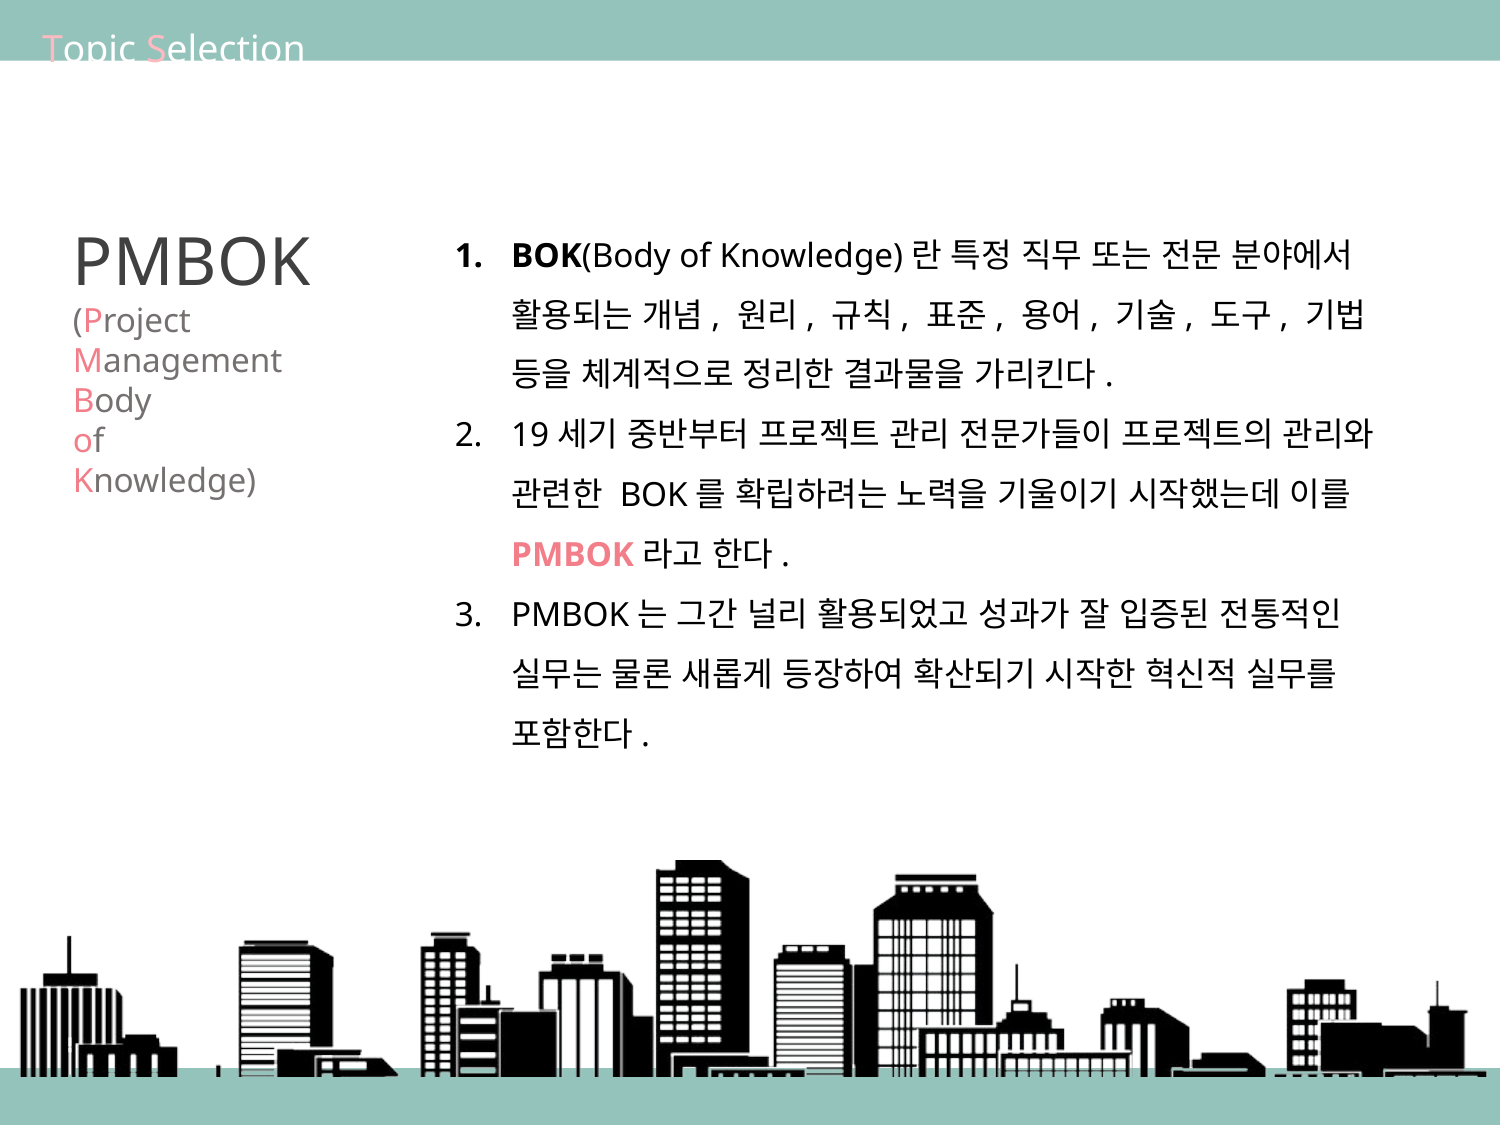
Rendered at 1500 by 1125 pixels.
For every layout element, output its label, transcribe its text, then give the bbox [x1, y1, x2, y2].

text_box BOK(Body of Knowledge)란 특정 직무 또는 전문 분야에서 활용되는 개념, 원리, 규칙, 표준, 용어, 기술, 도구, 기법 등을 체계적으로 정리한 결과물을 가리킨다. 19세기 중반부터 프로젝트 관리 전문가들이 프로젝트의 관리와 관련한 BOK를 확립하려는 노력을 기울이기 시작했는데 이를 PMBOK라고 한다. PMBOK는 그간 널리 활용되었고 성과가 잘 입증된 전통적인 실무는 물론 새롭게 등장하여 확산되기 시작한 혁신적 실무를 포함한다. [440, 206, 1448, 761]
text_box [0, 0, 1500, 62]
picture [6, 860, 1497, 1077]
text_box PMBOK (Project Management Body of Knowledge) [57, 312, 349, 406]
text_box Topic Selection [0, 22, 349, 74]
text_box [0, 1067, 1500, 1125]
